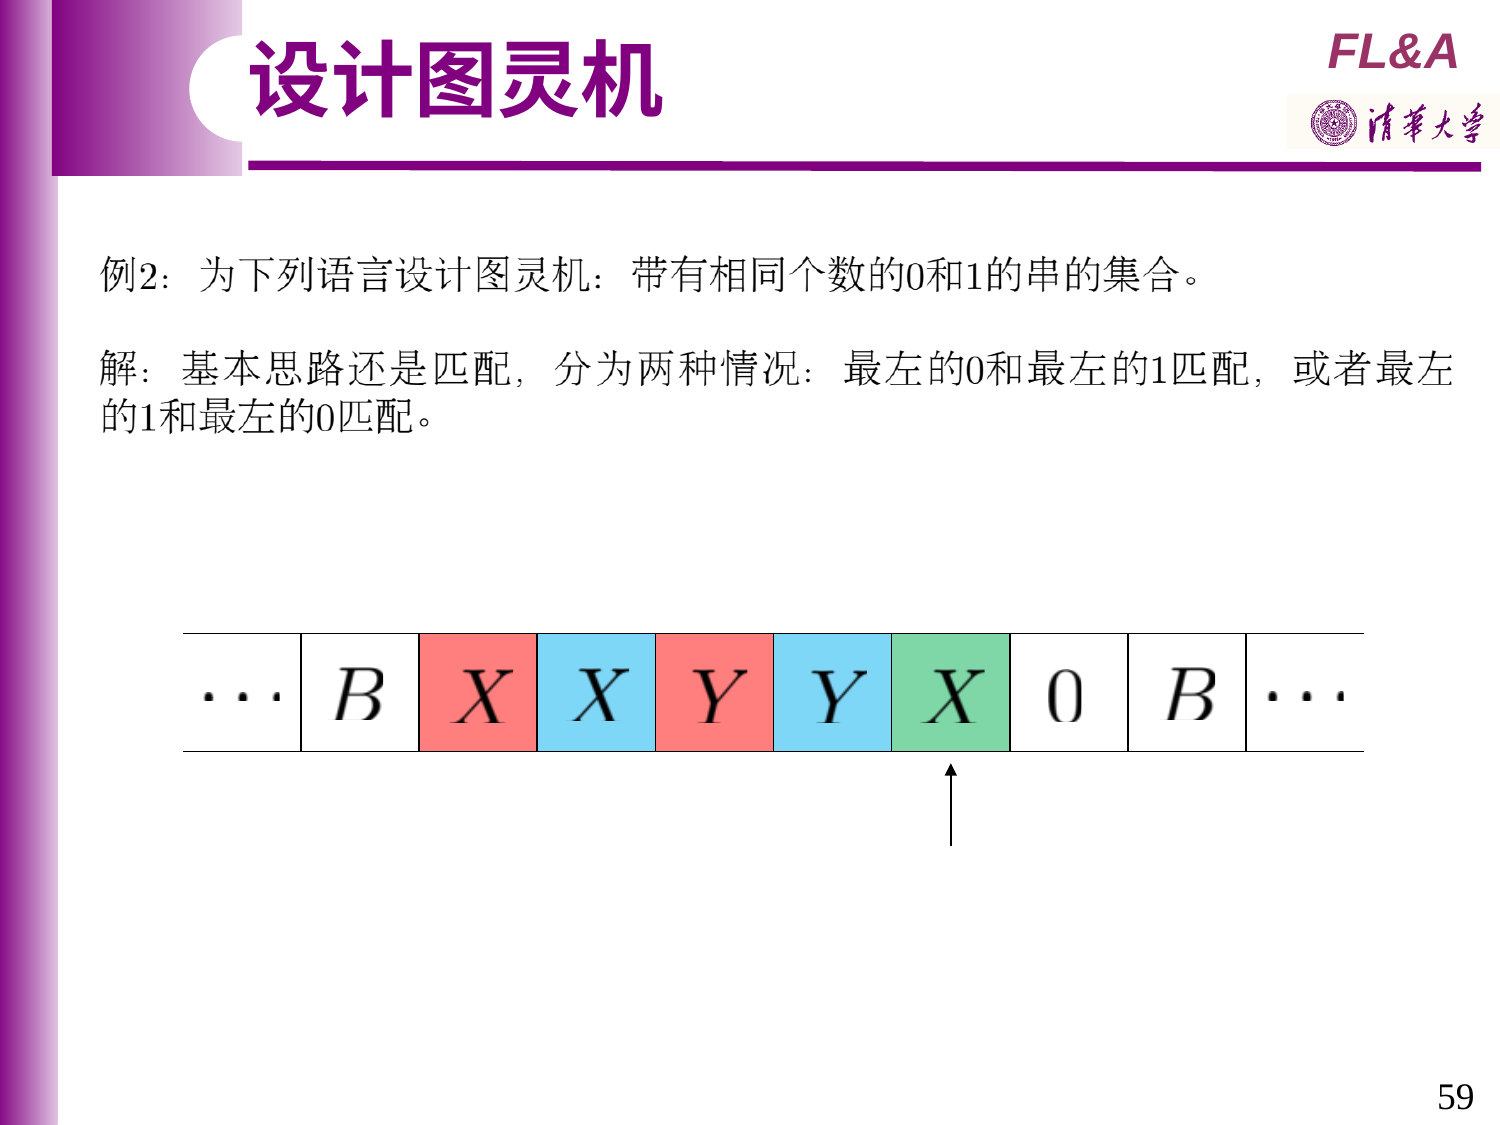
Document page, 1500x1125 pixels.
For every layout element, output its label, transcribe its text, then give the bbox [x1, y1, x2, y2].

text_box 59 [1411, 1064, 1500, 1125]
picture [326, 667, 384, 721]
picture [919, 669, 985, 723]
text_box [537, 633, 655, 752]
text_box 设计图灵机 [232, 30, 679, 136]
text_box [301, 633, 419, 752]
text_box [655, 633, 773, 752]
picture [1266, 691, 1344, 701]
picture [448, 669, 514, 723]
picture [1158, 667, 1216, 721]
text_box [419, 633, 537, 752]
text_box [773, 633, 891, 752]
picture [1287, 94, 1500, 149]
picture [202, 692, 280, 701]
picture [564, 668, 630, 722]
text_box [1127, 633, 1247, 752]
text_box [1009, 633, 1127, 752]
picture [810, 670, 868, 723]
picture [100, 255, 1452, 480]
picture [690, 669, 748, 723]
picture [1047, 668, 1082, 722]
text_box [891, 633, 1009, 752]
